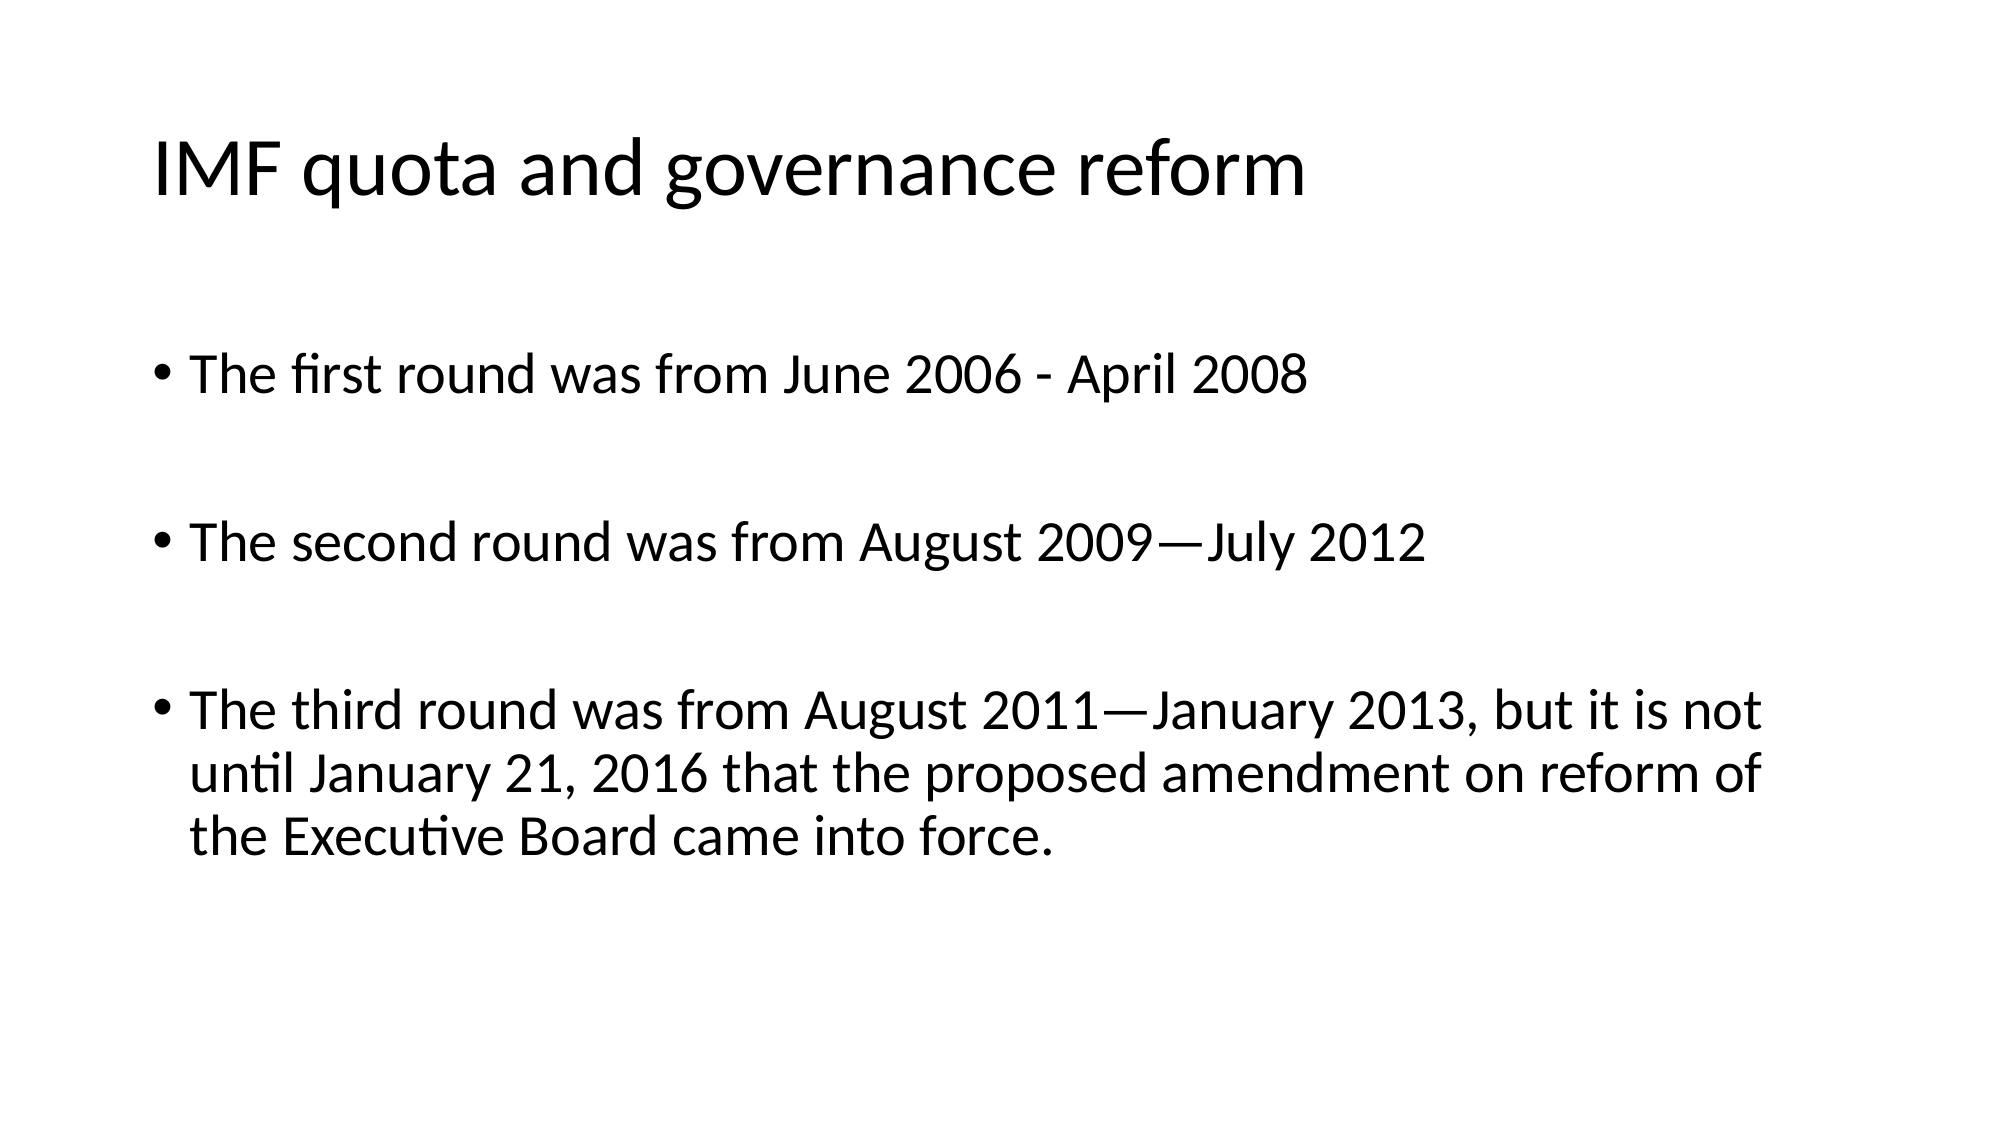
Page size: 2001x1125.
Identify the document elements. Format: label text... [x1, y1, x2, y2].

list The first round was from June 2006 - April 2008 The second round was from August 2009—July 2012 The third round was from August 2011—January 2013, but it is not until January 21, 2016 that the proposed amendment on reform of the Executive Board came into force. [137, 245, 1863, 960]
title IMF quota and governance reform [137, 59, 1863, 245]
